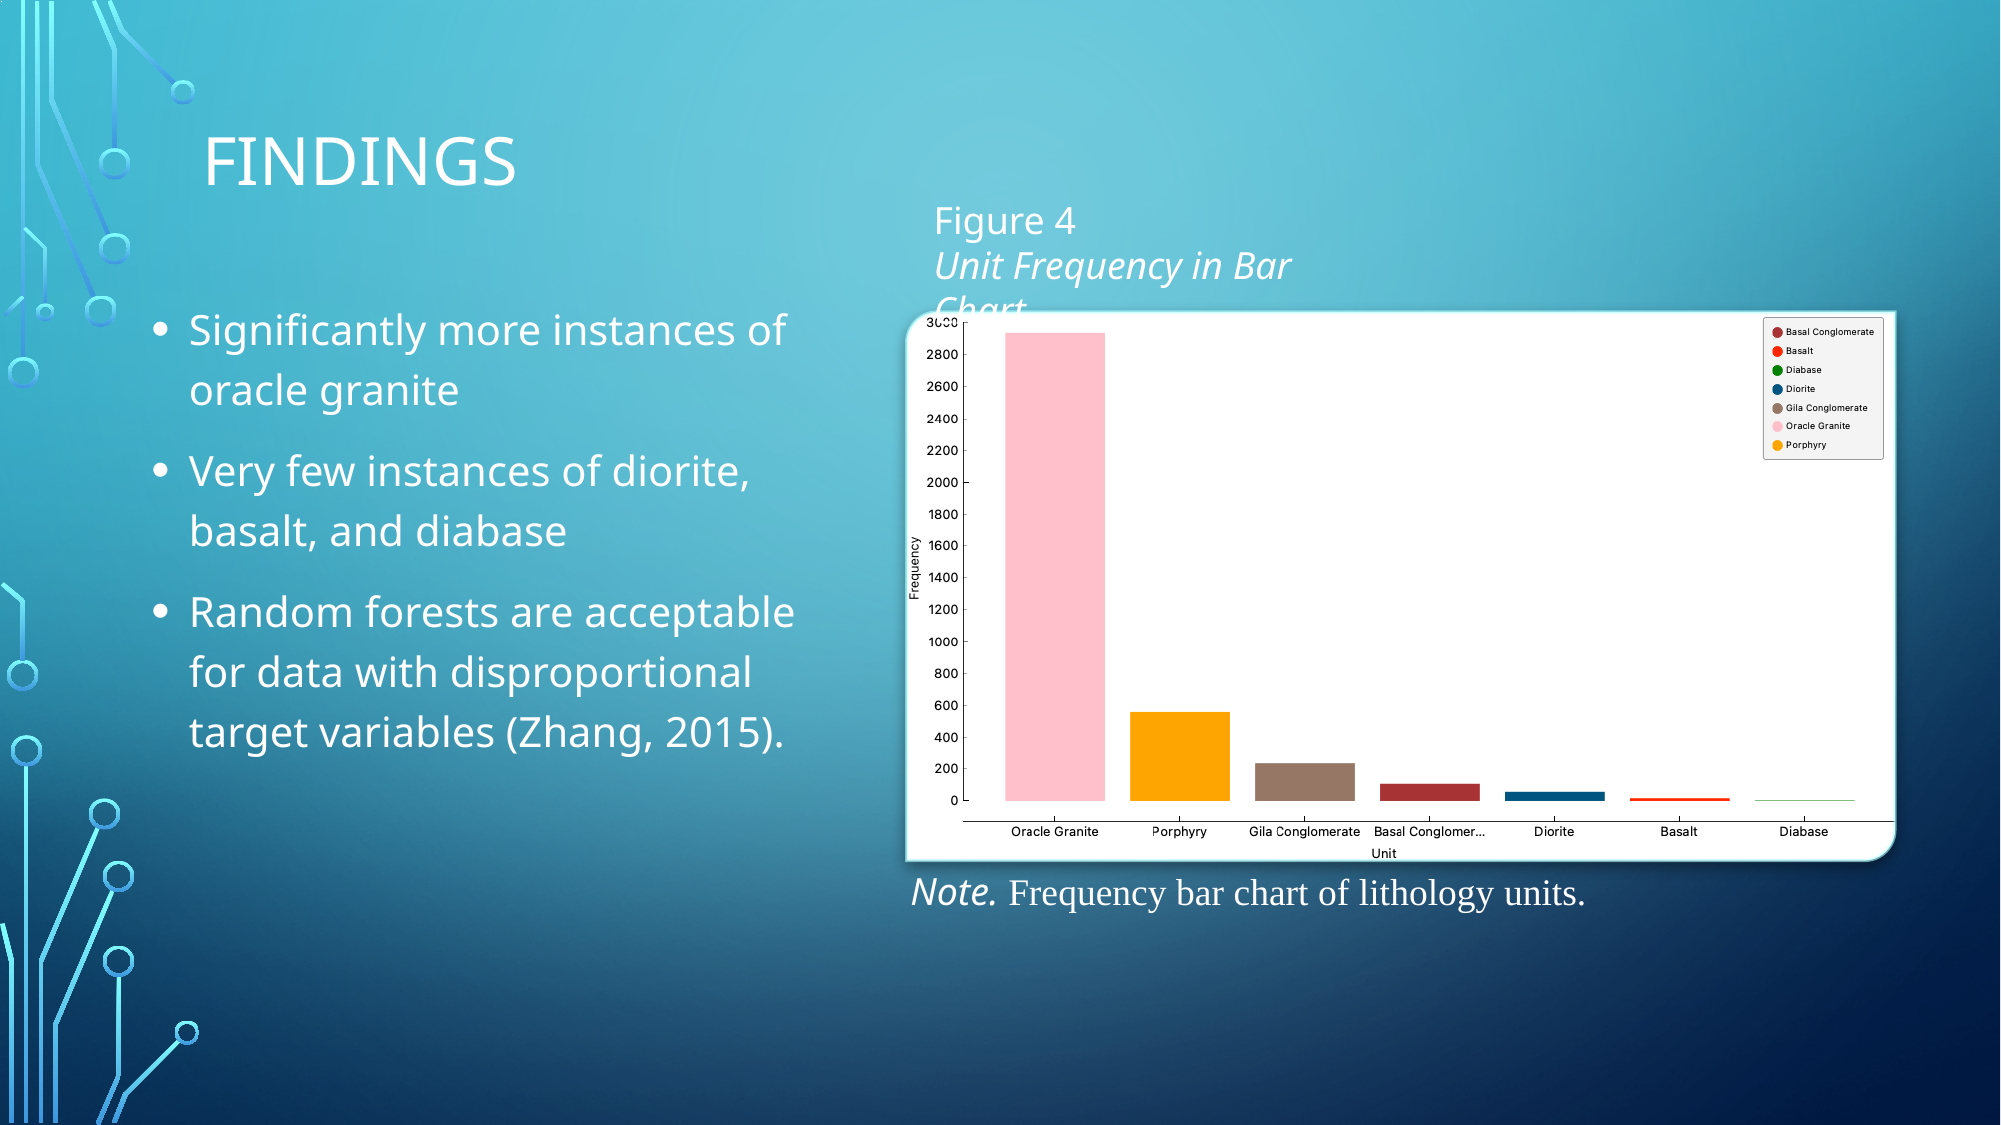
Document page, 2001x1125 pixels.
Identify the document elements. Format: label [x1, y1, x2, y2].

picture [201, 0, 2000, 1125]
text_box [0, 0, 201, 1125]
